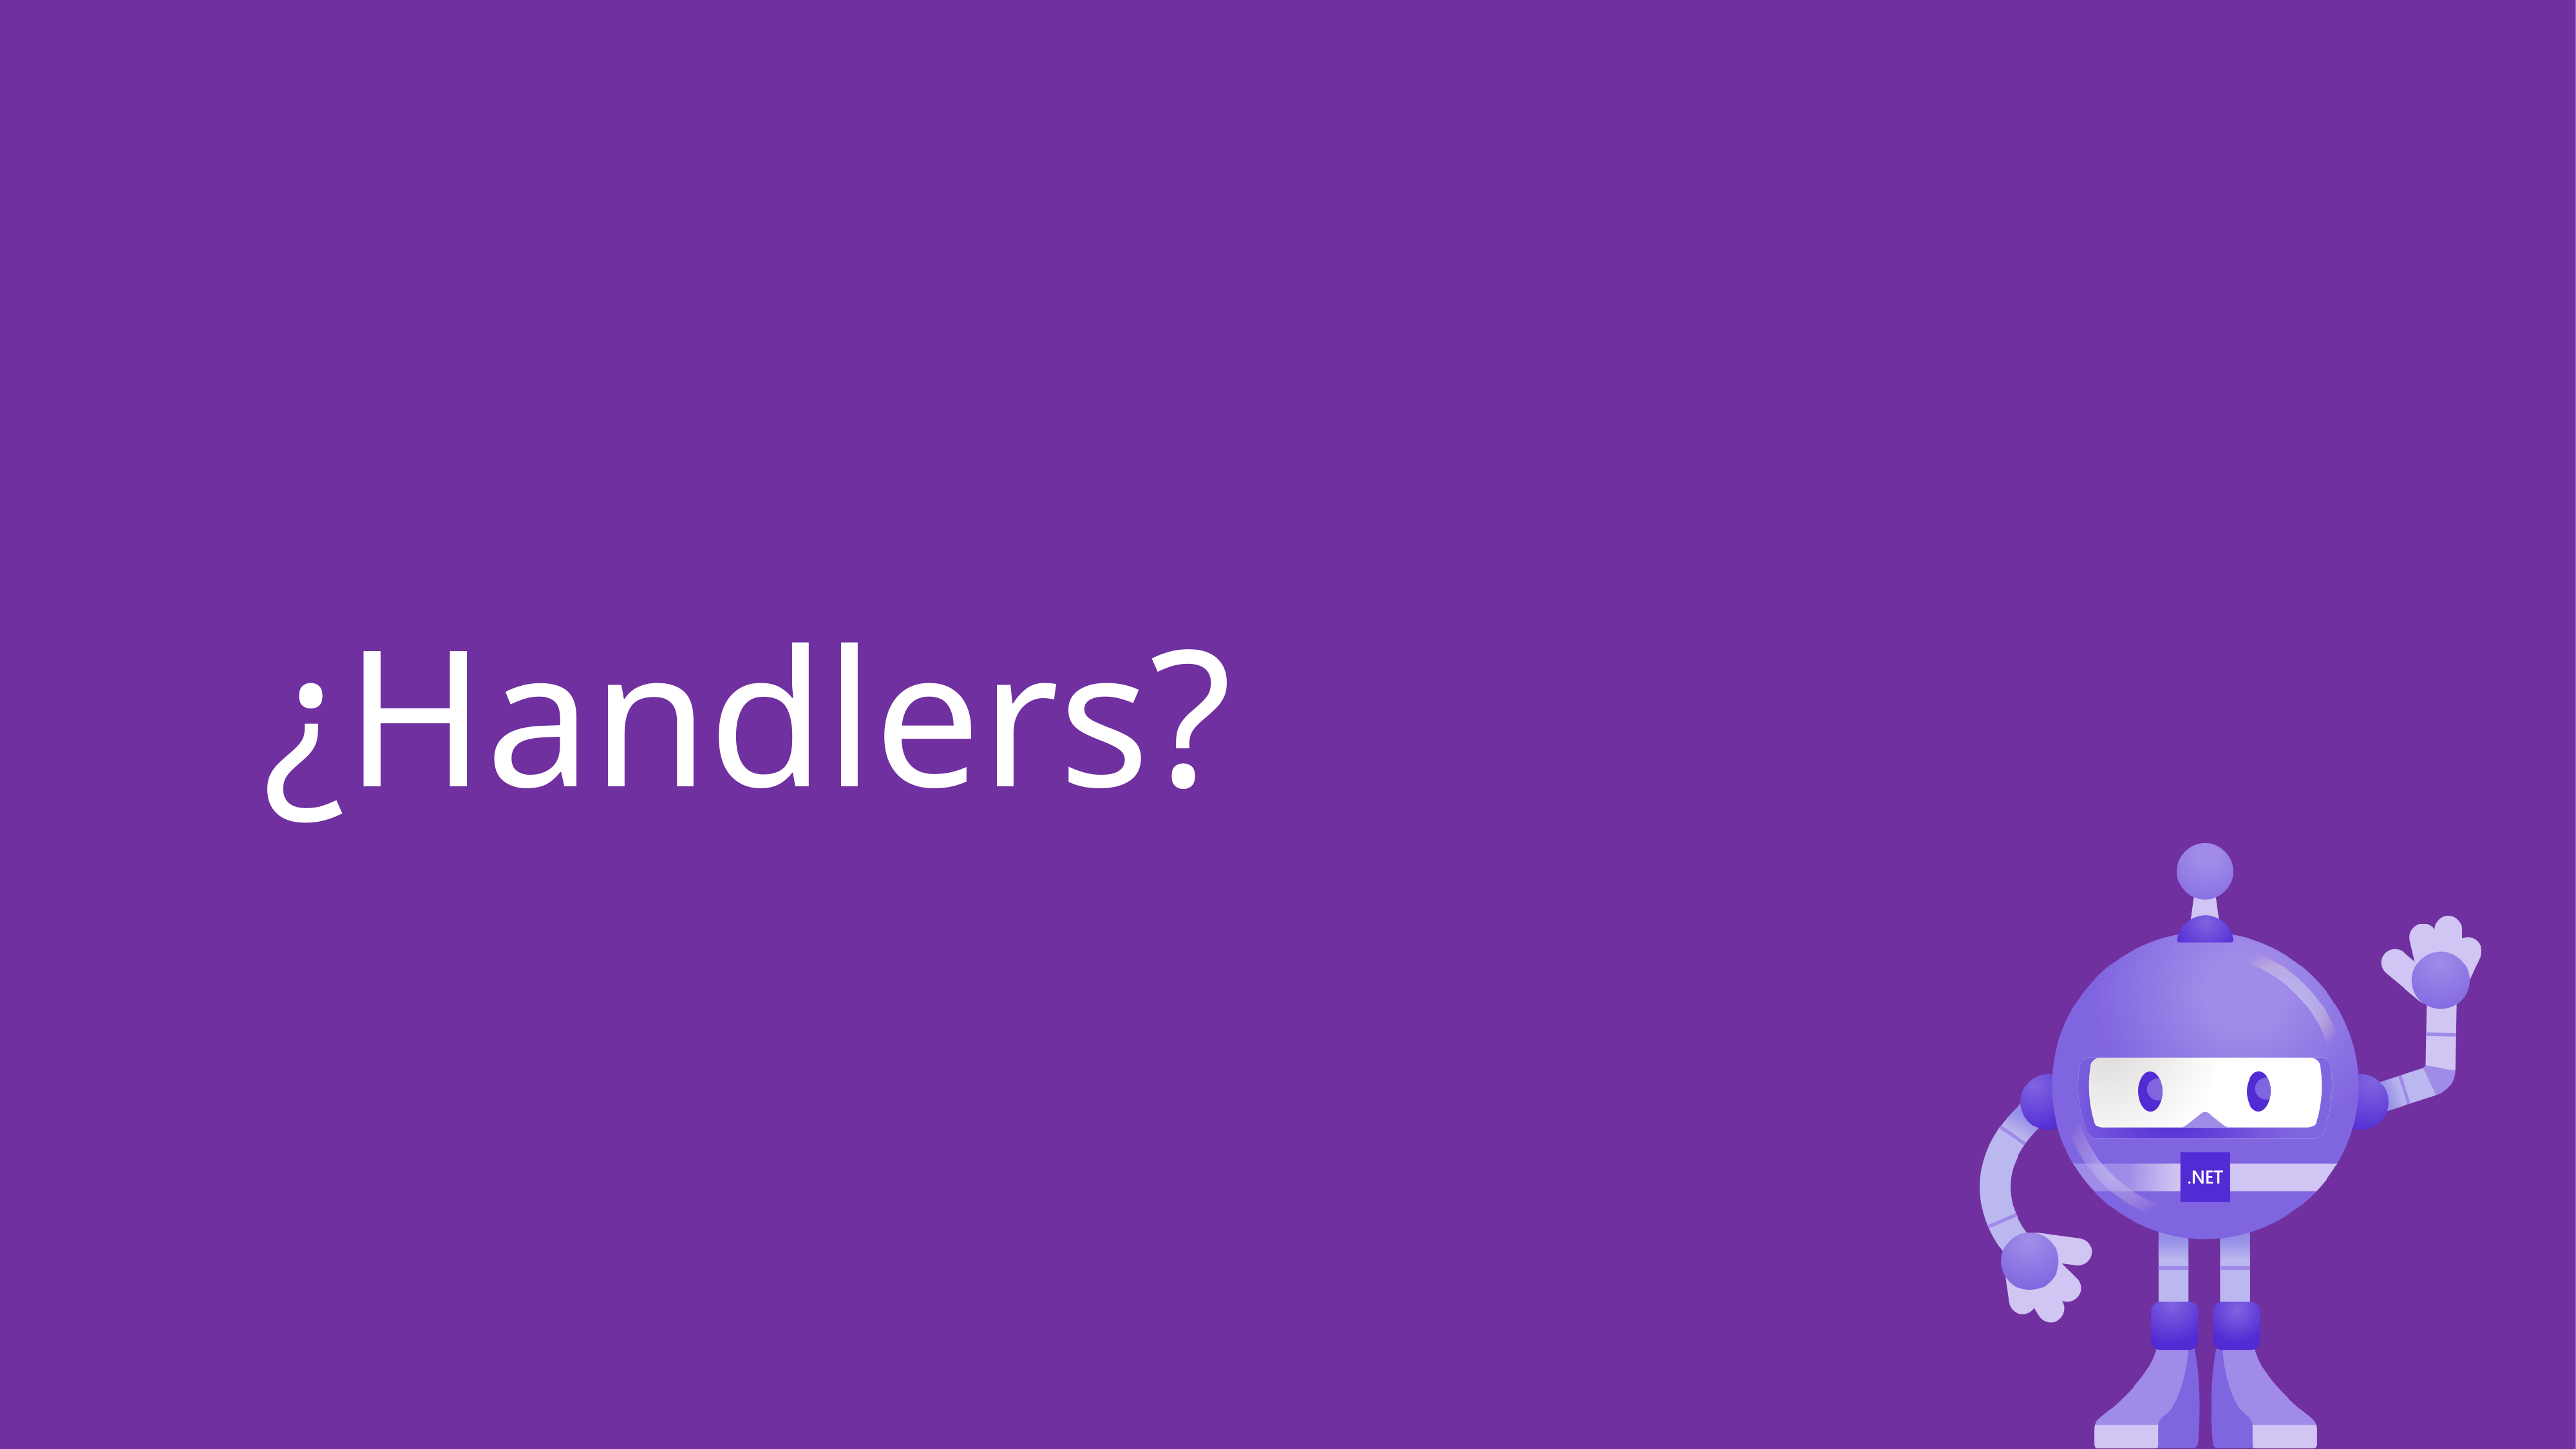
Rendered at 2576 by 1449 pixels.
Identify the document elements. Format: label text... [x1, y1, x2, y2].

picture [1980, 843, 2481, 1449]
title ¿Handlers? [253, 610, 2191, 840]
